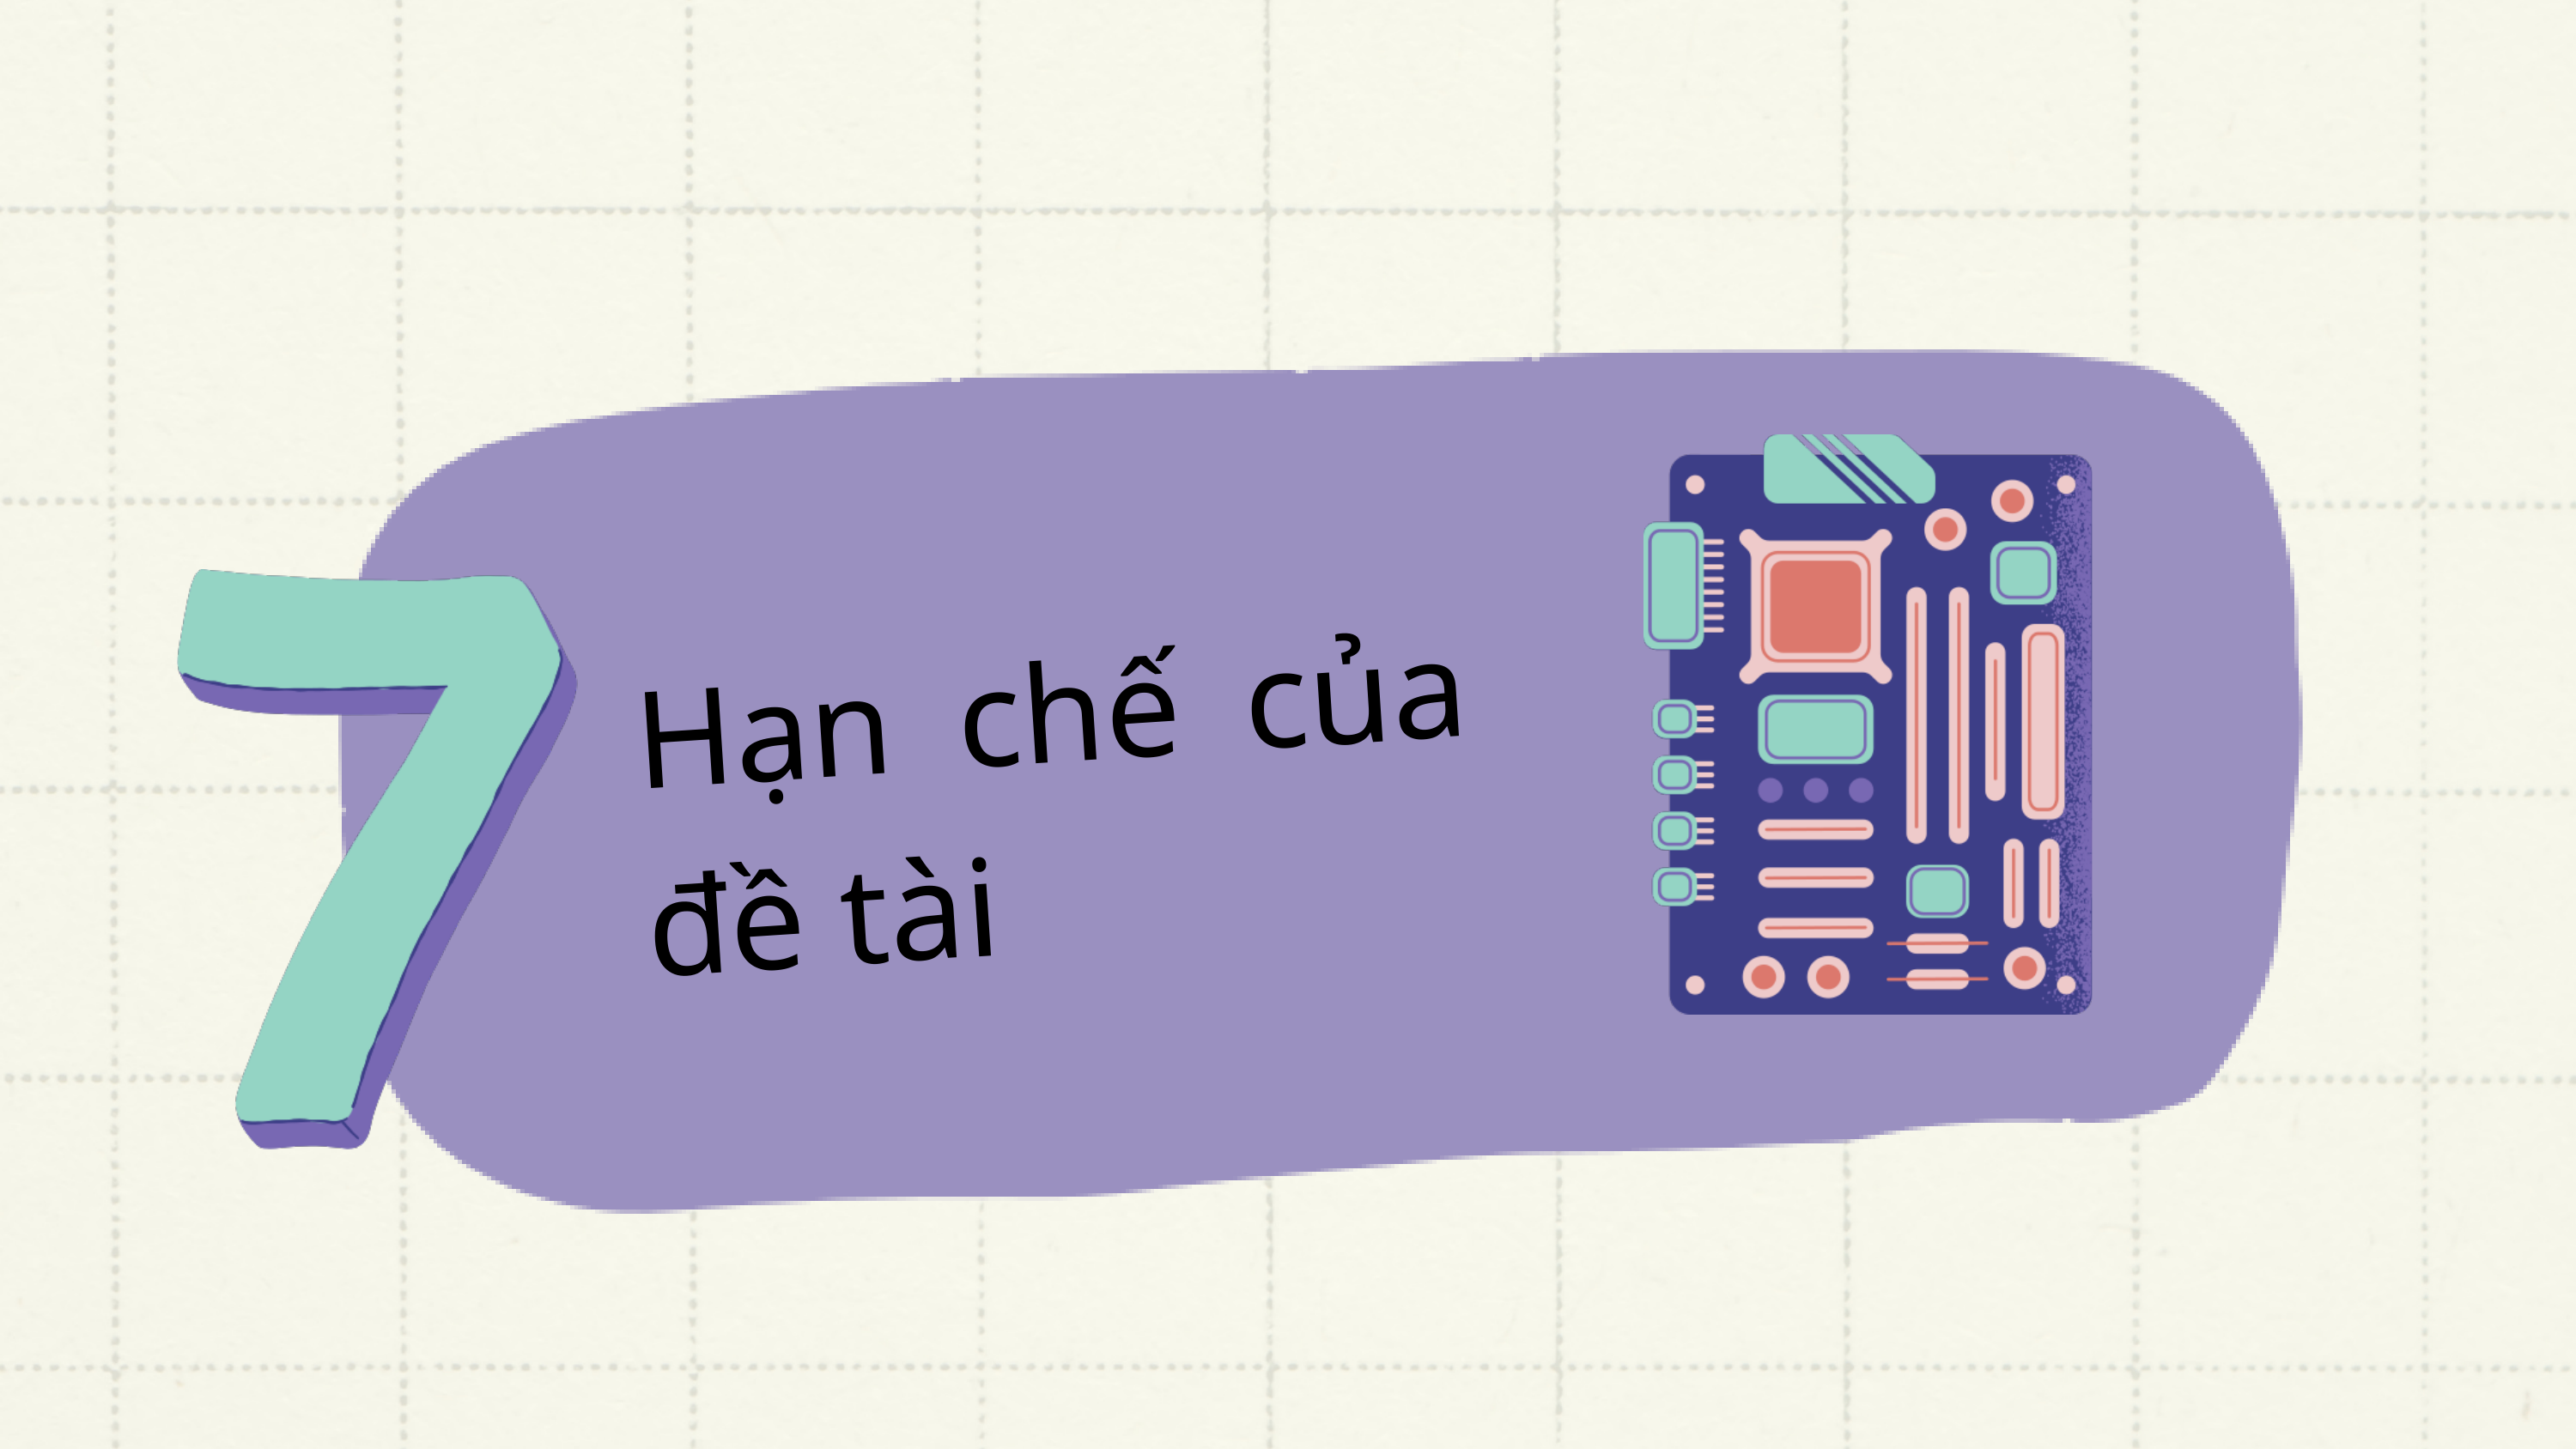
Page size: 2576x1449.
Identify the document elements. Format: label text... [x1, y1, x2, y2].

text_box Hạn chế của đề tài [627, 573, 1485, 1004]
text_box [337, 349, 2303, 1218]
text_box [0, 0, 2576, 1449]
text_box [177, 569, 579, 1149]
text_box [1643, 434, 2093, 1015]
